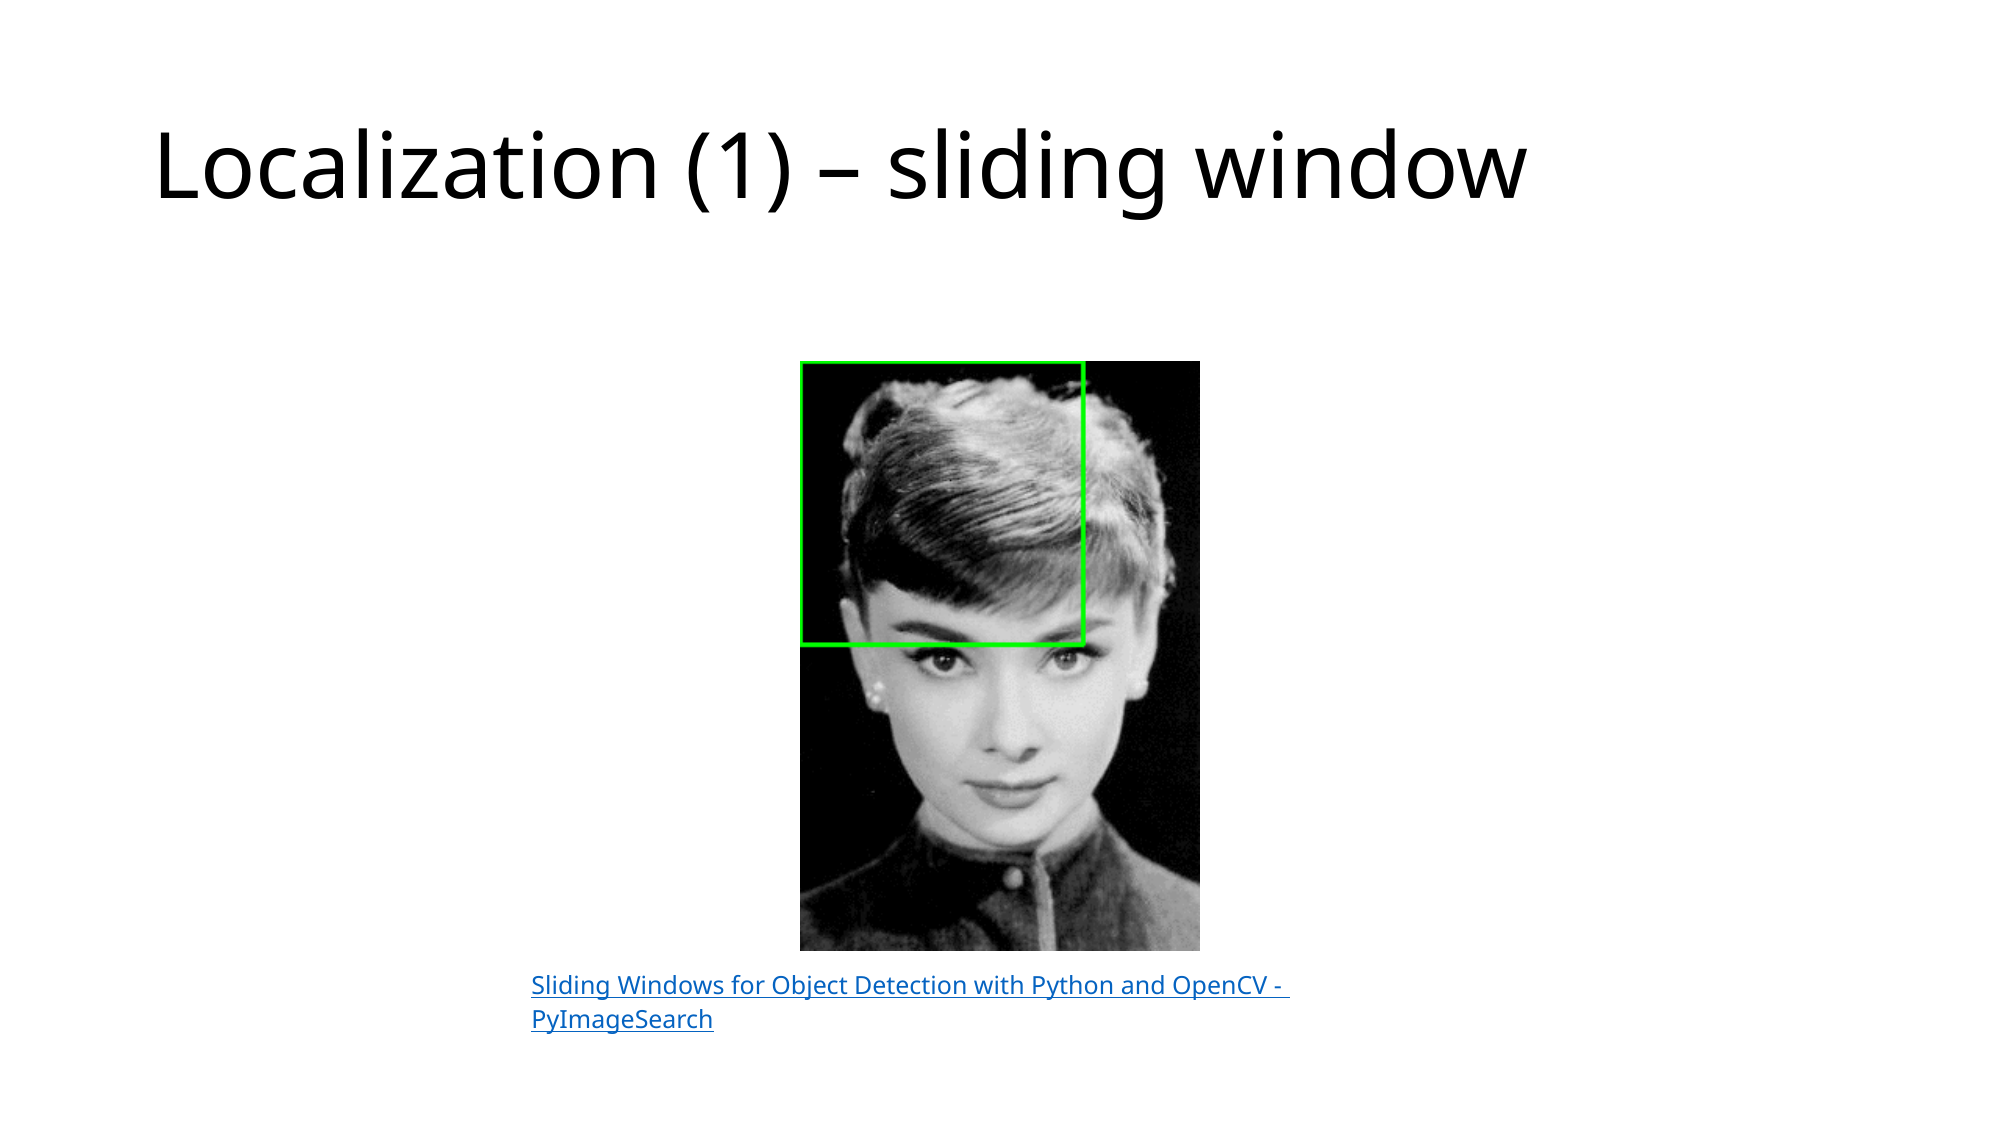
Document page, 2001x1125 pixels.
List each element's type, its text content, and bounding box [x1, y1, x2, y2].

text_box Sliding Windows for Object Detection with Python and OpenCV - PyImageSearch [516, 962, 1484, 1045]
picture [799, 361, 1200, 951]
title Localization (1) – sliding window [137, 59, 1863, 278]
